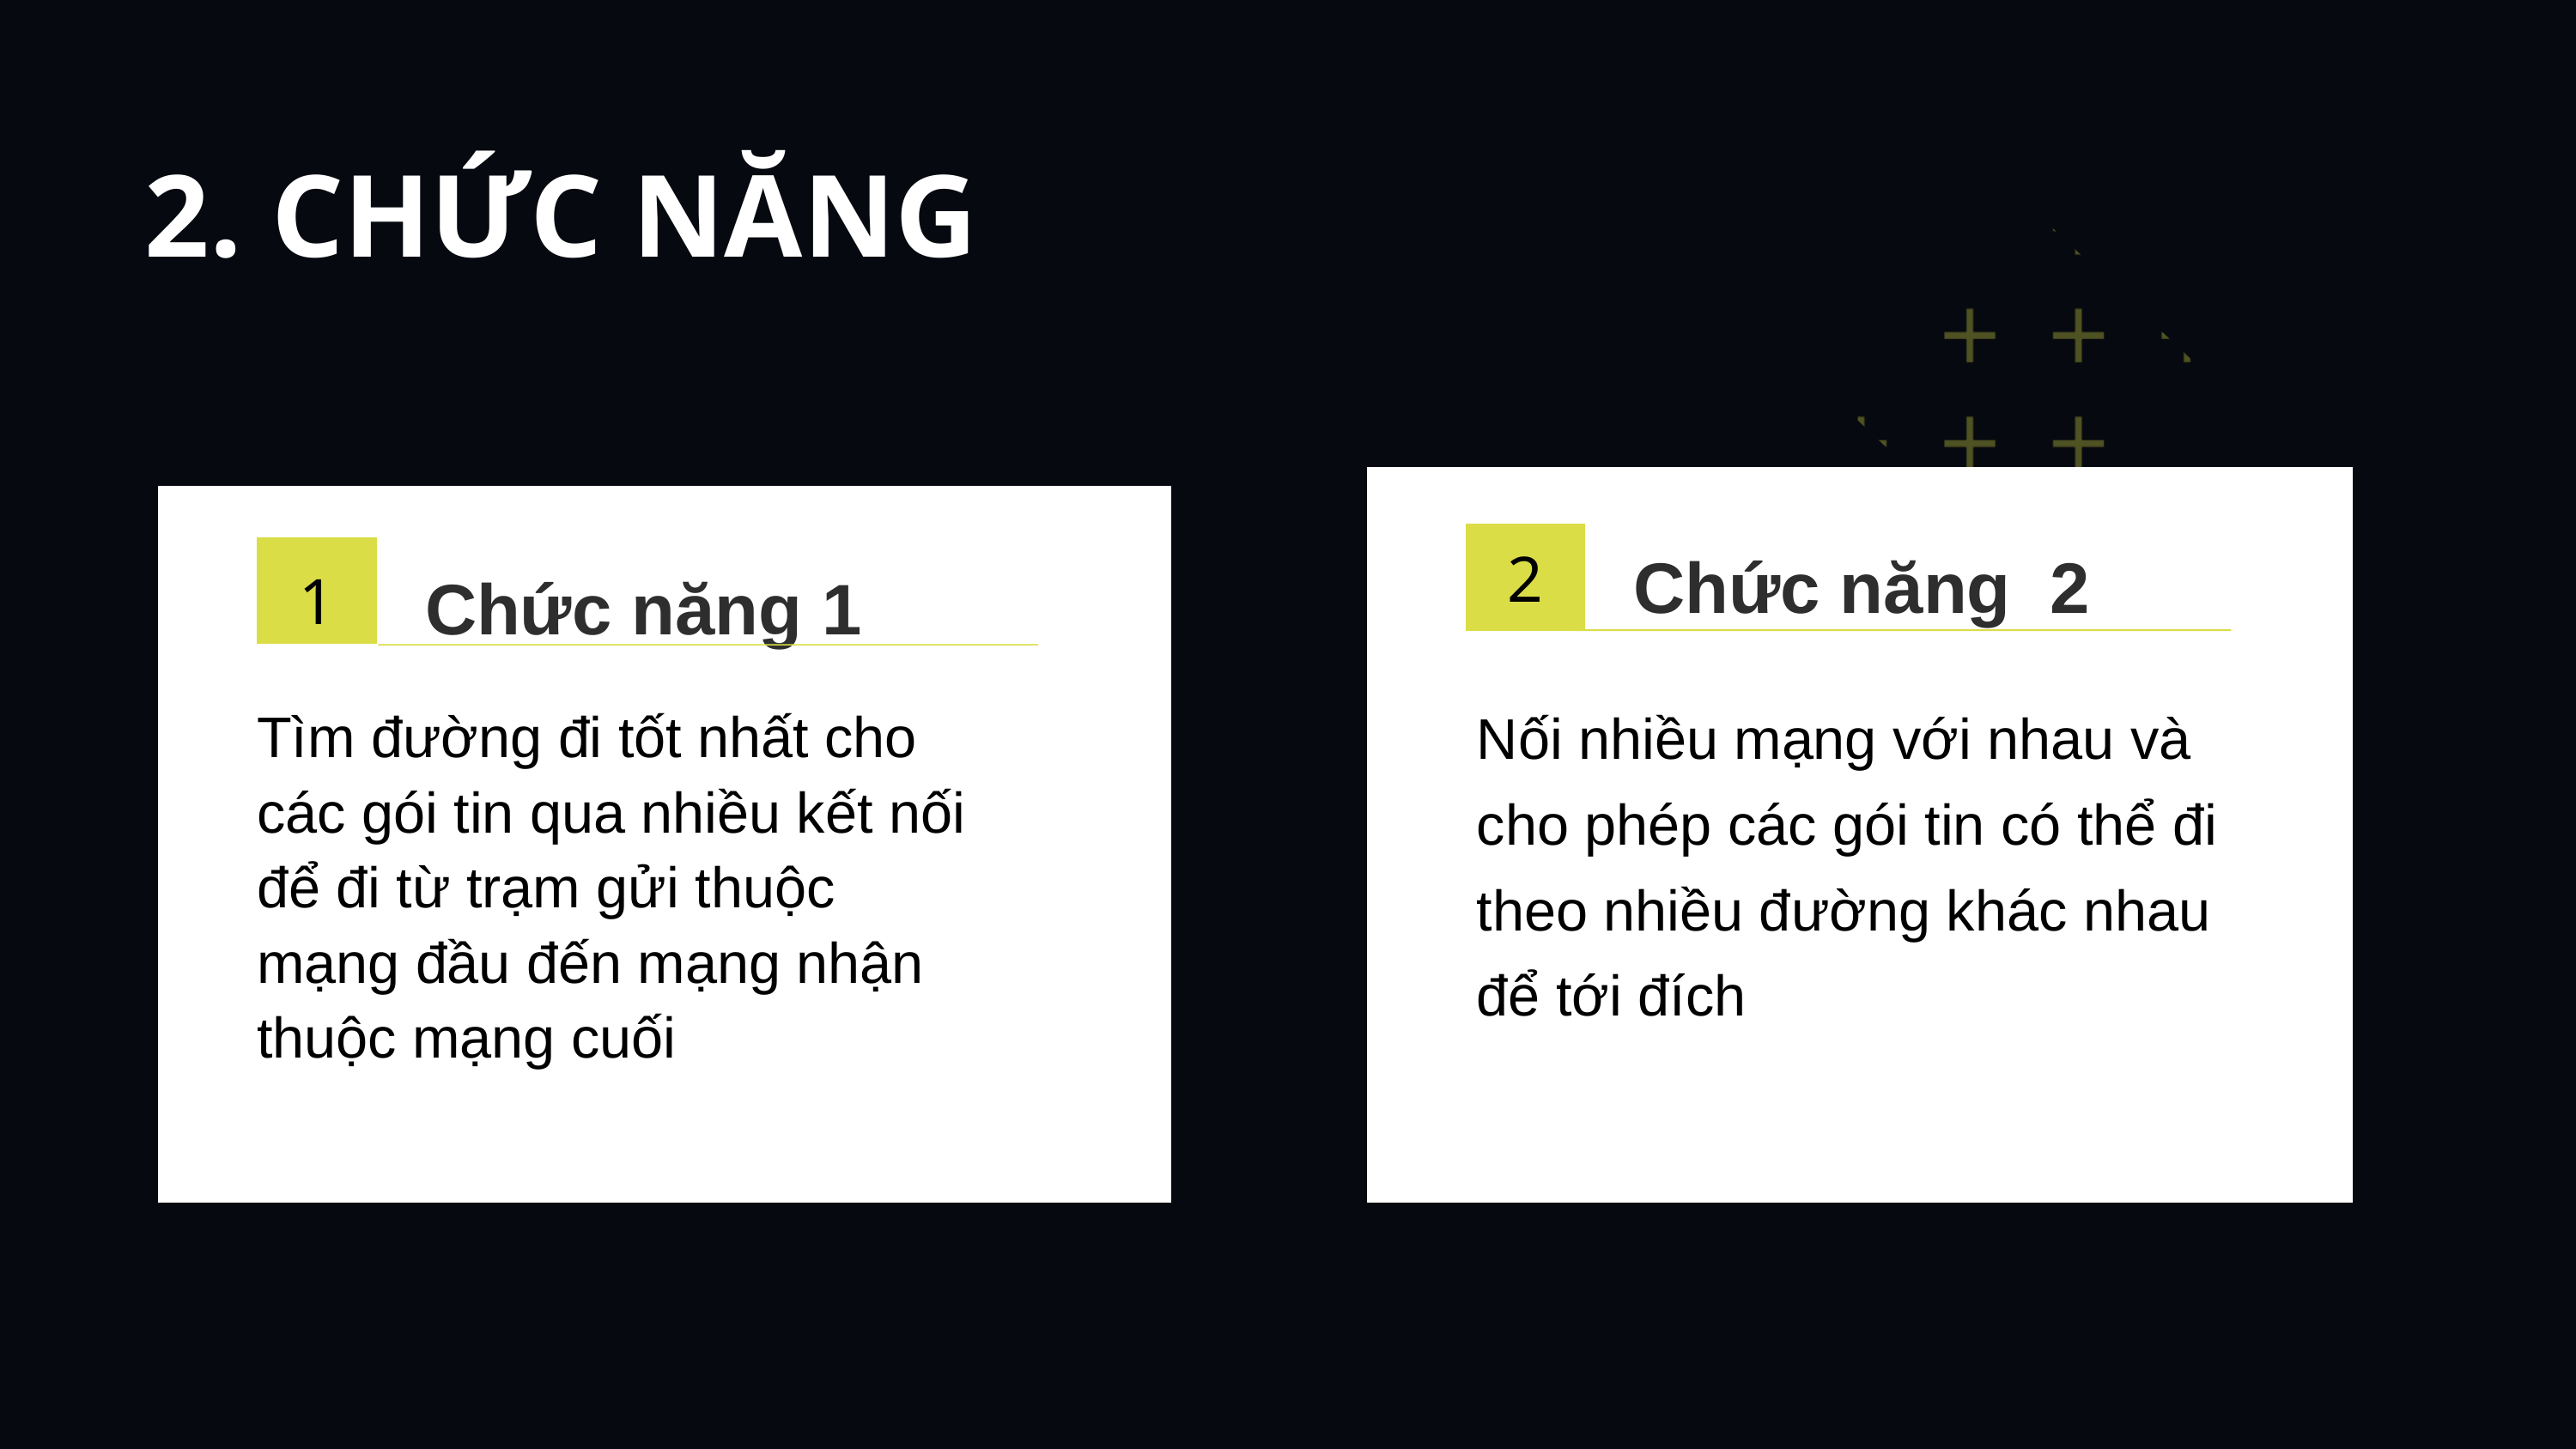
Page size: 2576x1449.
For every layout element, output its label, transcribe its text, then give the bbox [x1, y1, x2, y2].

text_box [1366, 466, 2354, 1203]
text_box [158, 486, 1172, 1203]
text_box [1836, 201, 2213, 465]
text_box 2. CHỨC NĂNG [144, 149, 2025, 280]
